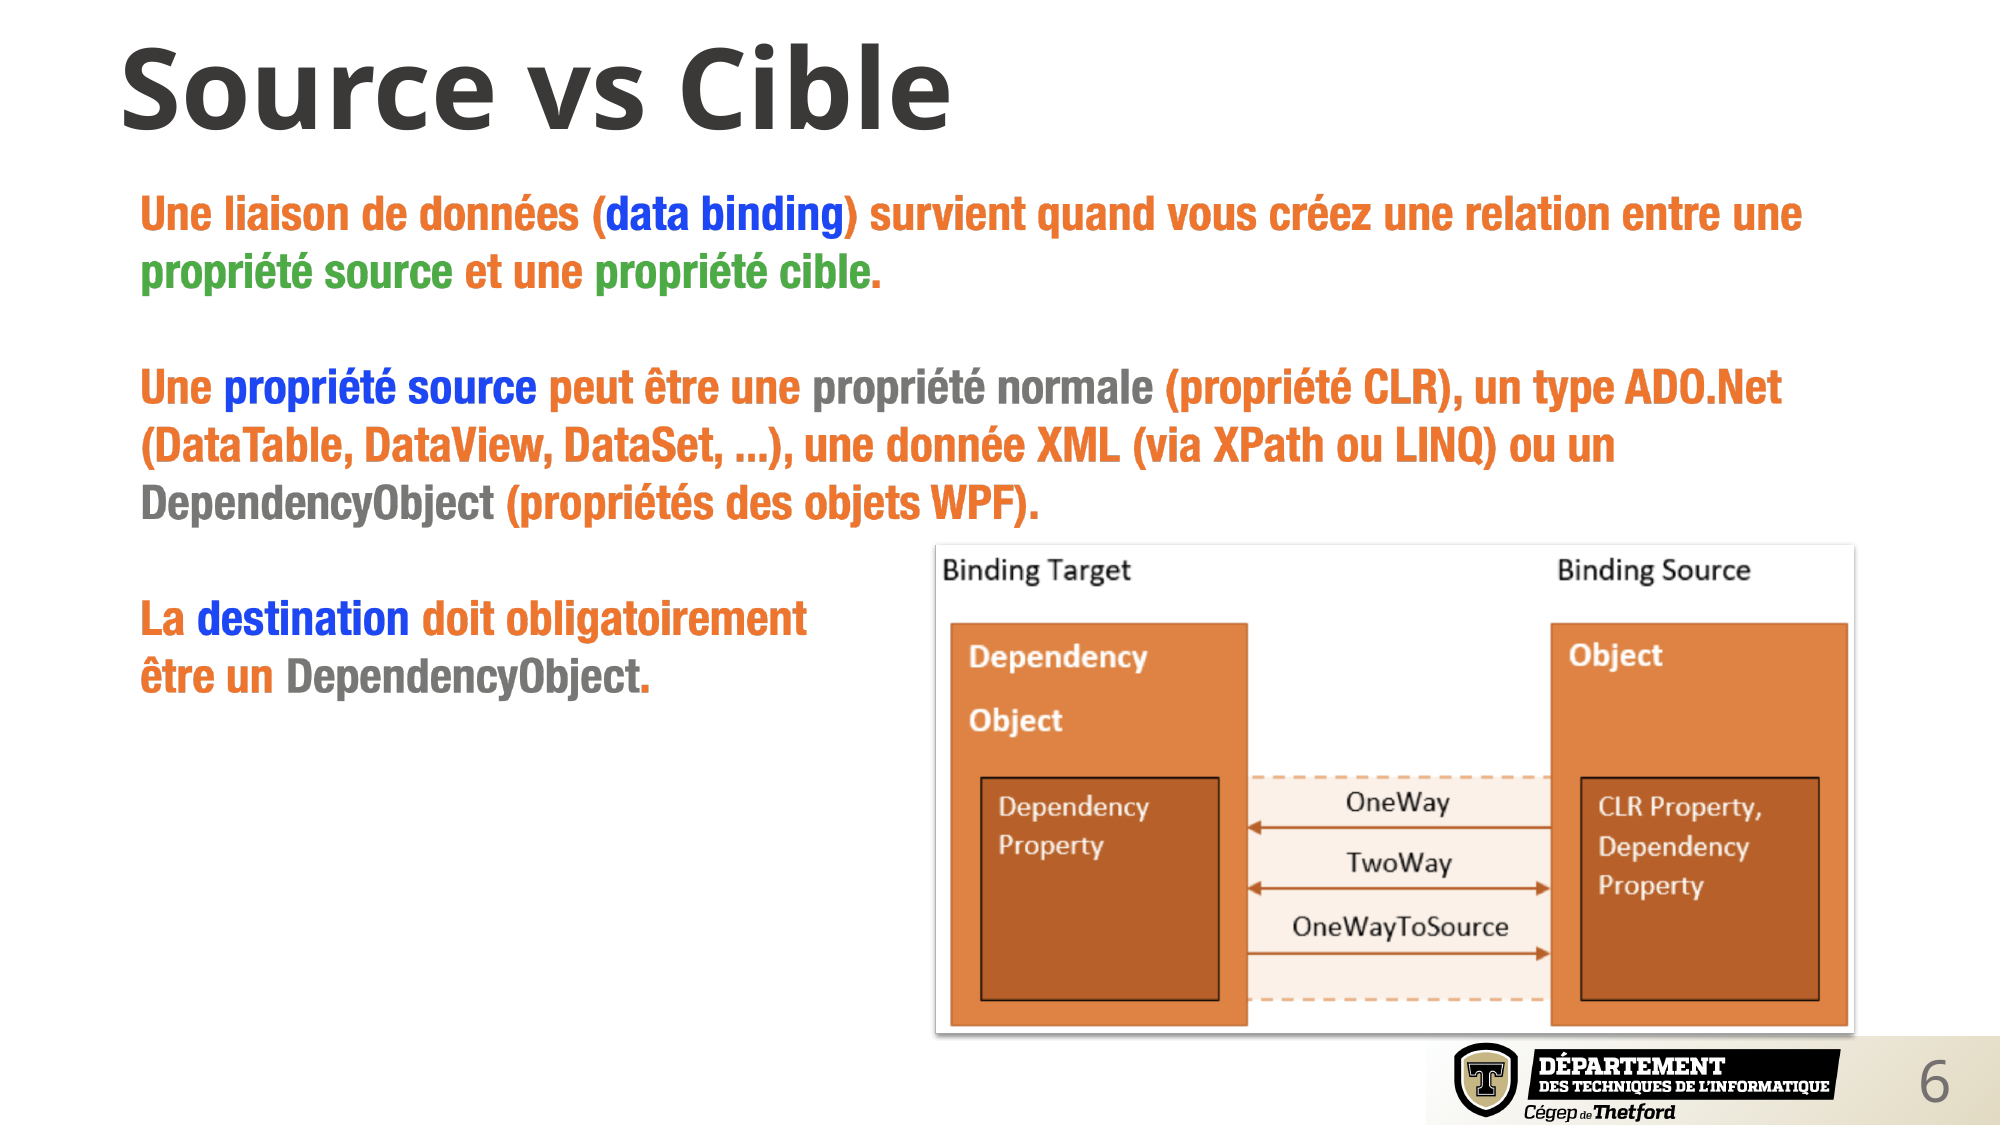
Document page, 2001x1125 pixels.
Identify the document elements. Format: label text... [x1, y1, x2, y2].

title Source vs Cible [104, 0, 2000, 187]
picture [104, 177, 1870, 1125]
